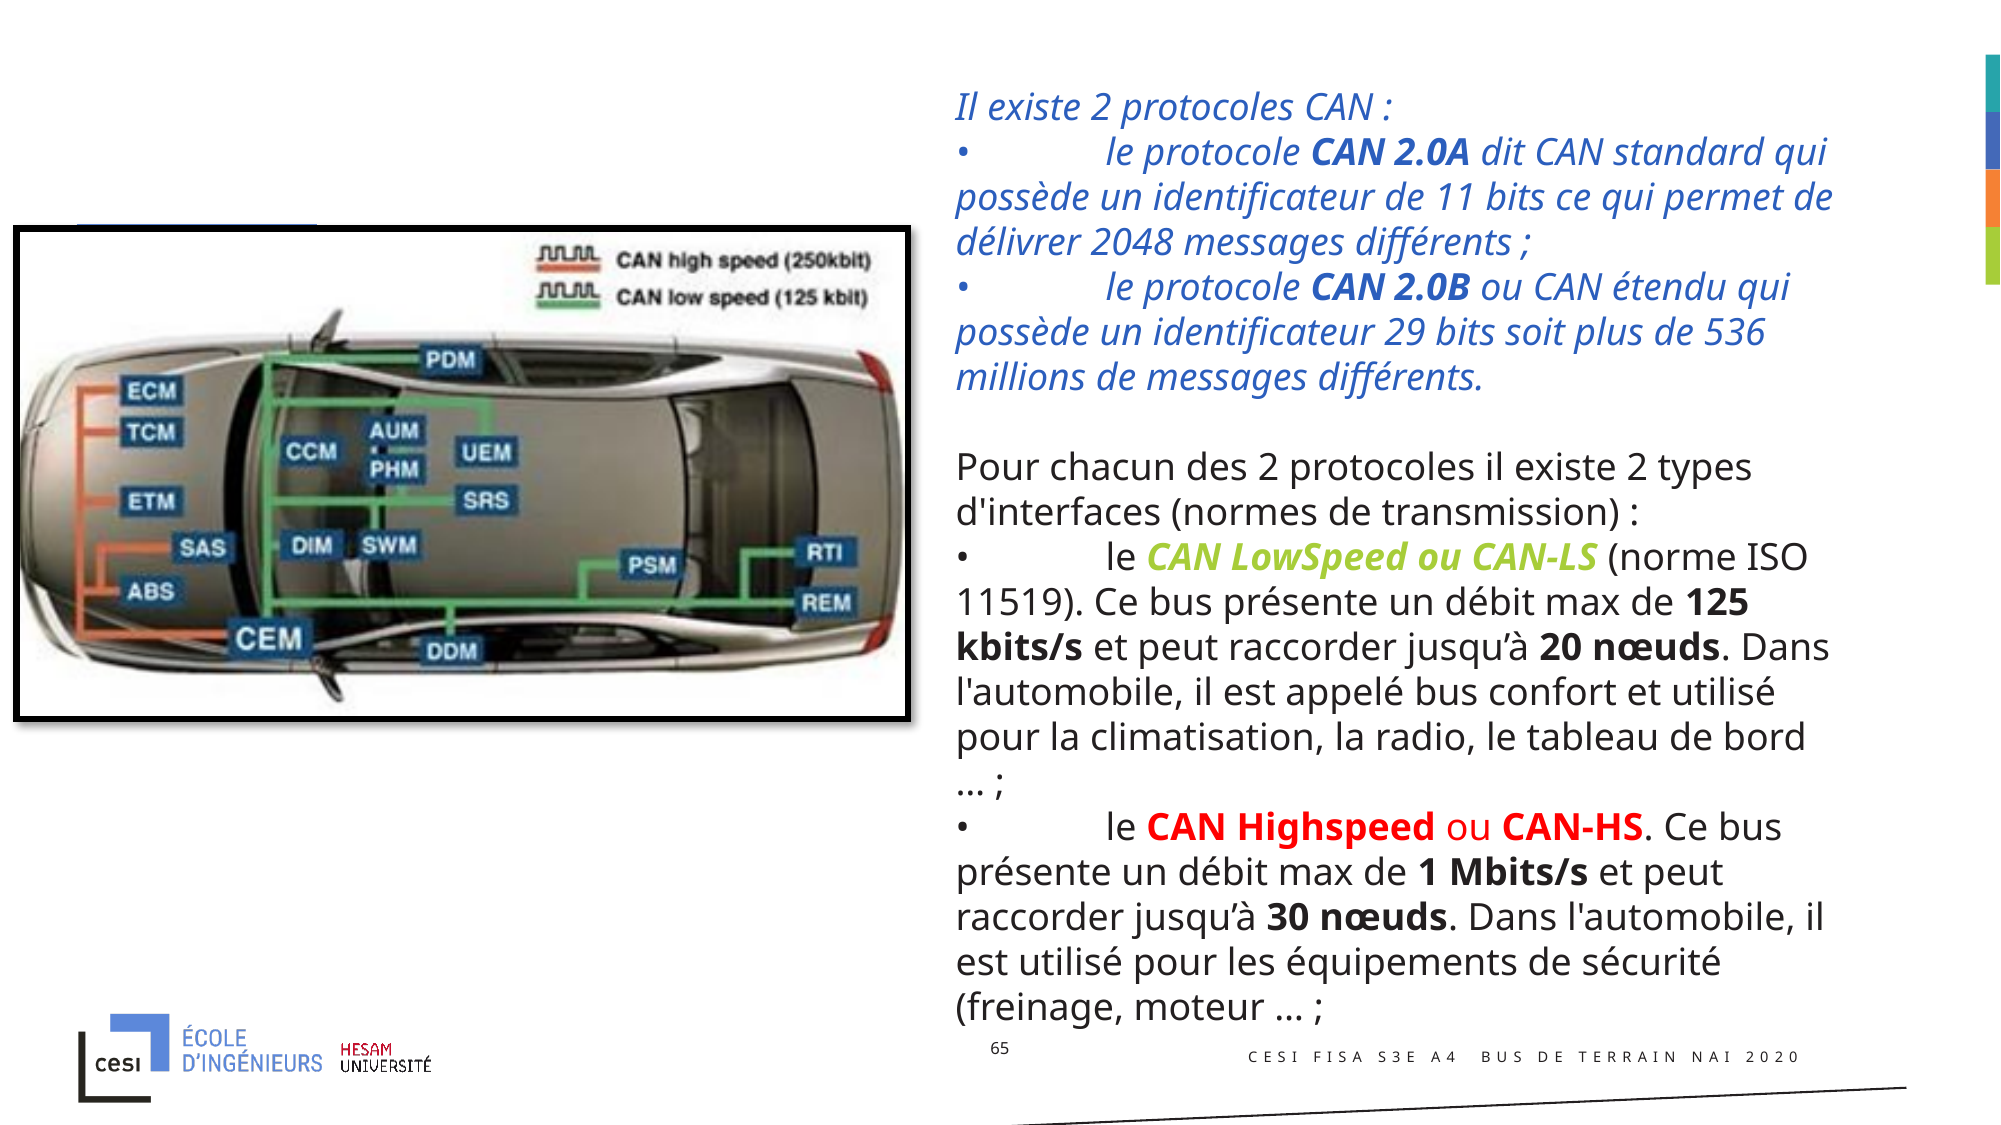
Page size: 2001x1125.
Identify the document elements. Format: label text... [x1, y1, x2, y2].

picture [19, 231, 905, 717]
footer CESI FISA S3E A4 Bus de Terrain NAI 2020 [1041, 1027, 1814, 1088]
text_box 65 [774, 1030, 1041, 1085]
picture [12, 949, 433, 1125]
text_box Il existe 2 protocoles CAN : • le protocole CAN 2.0A dit CAN standard qui possède un identificateur de 11 bits ce qui permet de délivrer 2048 messages différents ; • le protocole CAN 2.0B ou CAN étendu qui possède un identificateur 29 bits soit plus de 536 millions de messages différents. Pour chacun des 2 protocoles il existe 2 types d'interfaces (normes de transmission) : • le CAN LowSpeed ou CAN-LS (norme ISO 11519). Ce bus présente un débit max de 125 kbits/s et peut raccorder jusqu’à 20 nœuds. Dans l'automobile, il est appelé bus confort et utilisé pour la climatisation, la radio, le tableau de bord … ; • le CAN Highspeed ou CAN-HS. Ce bus présente un débit max de 1 Mbits/s et peut raccorder jusqu’à 30 nœuds. Dans l'automobile, il est utilisé pour les équipements de sécurité (freinage, moteur … ; [940, 30, 1855, 1036]
